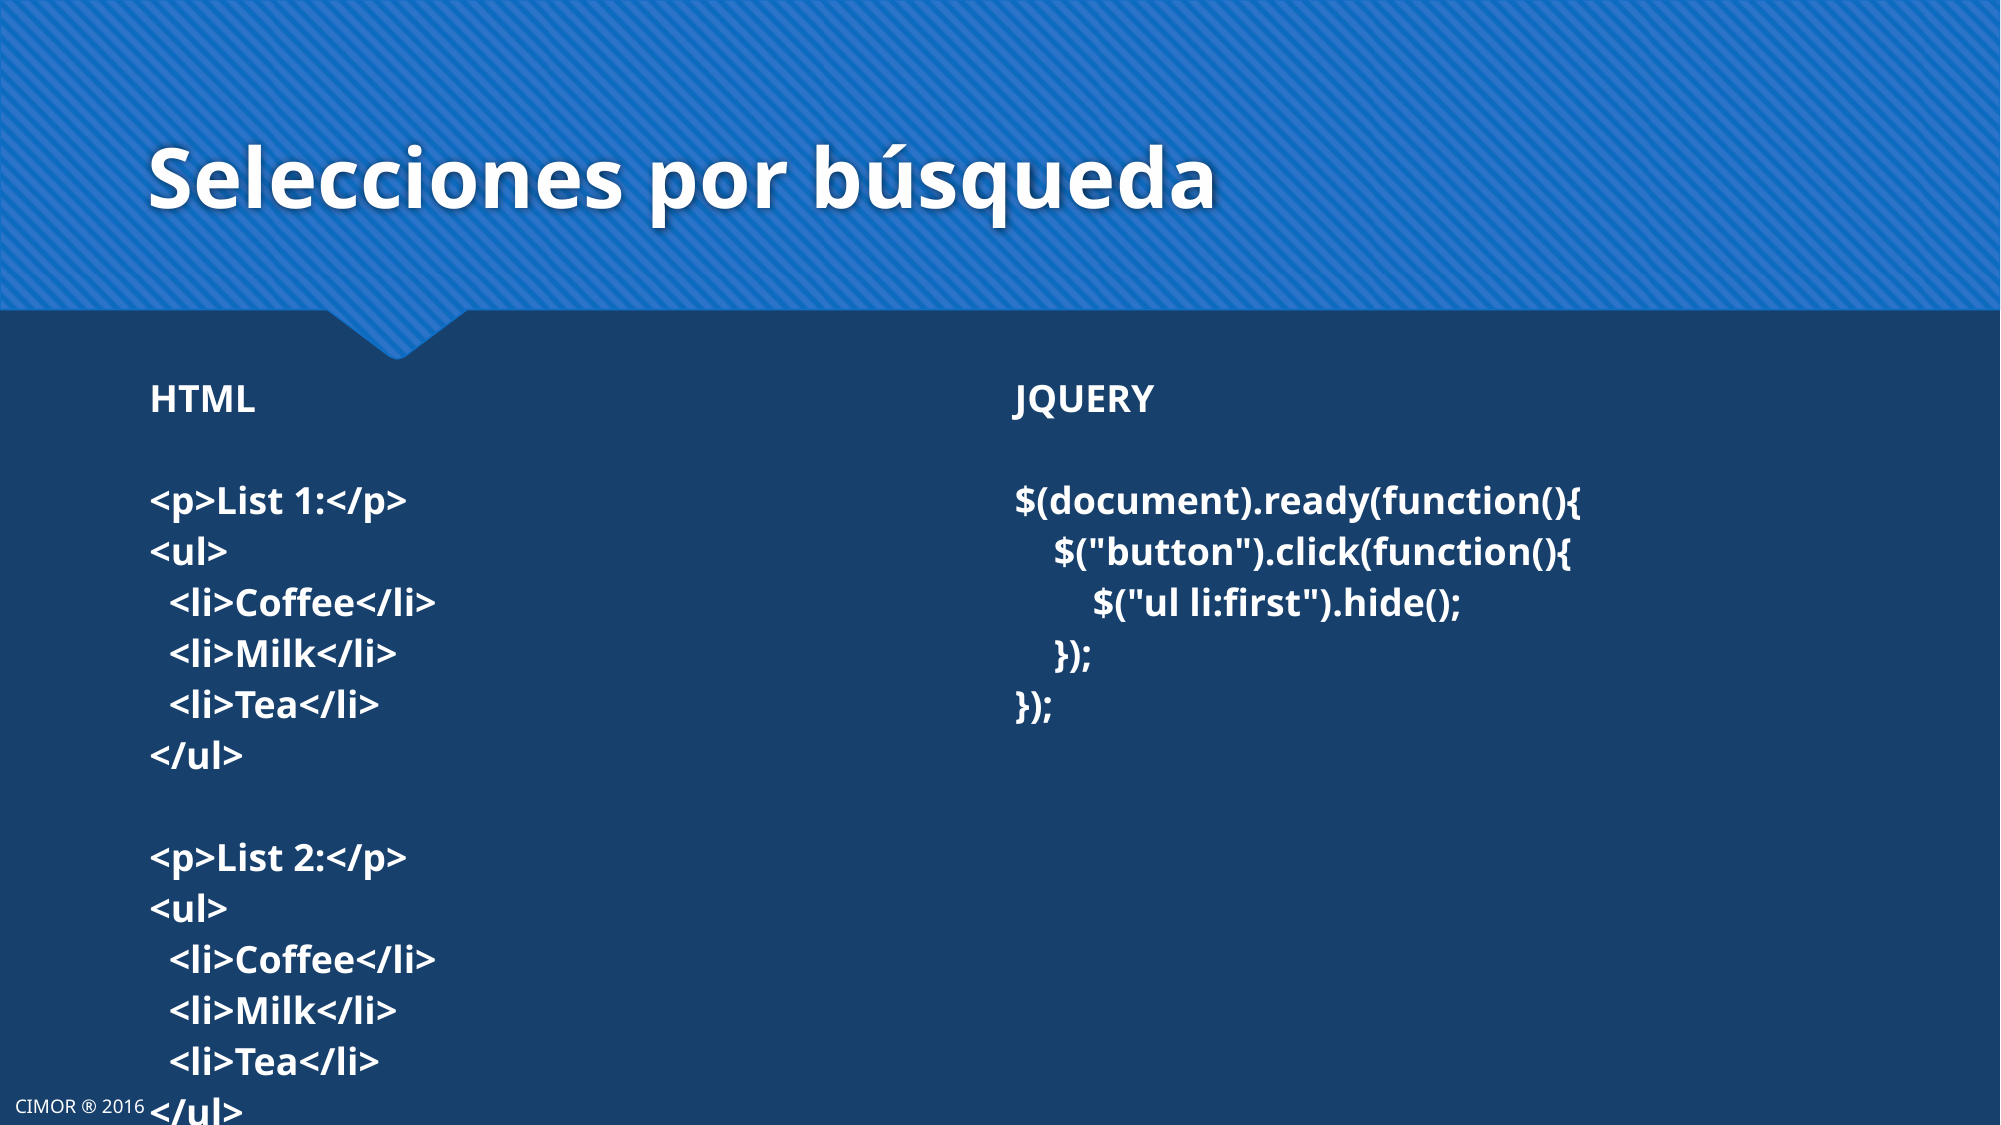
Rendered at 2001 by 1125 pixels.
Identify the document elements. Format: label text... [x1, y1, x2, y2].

title Selecciones por búsqueda [132, 73, 1868, 233]
footer CIMOR ® 2016 [0, 1065, 1418, 1125]
table_header HTML <p>List 1:</p> <ul> <li>Coffee</li> <li>Milk</li> <li>Tea</li> </ul> <p>List 2:</p> <ul> <li>Coffee</li> <li>Milk</li> <li>Tea</li> </ul> <button>Click me</button> [134, 365, 1000, 1065]
table_header JQUERY $(document).ready(function(){ $("button").click(function(){ $("ul li:first").hide(); }); }); [1000, 365, 1865, 1125]
